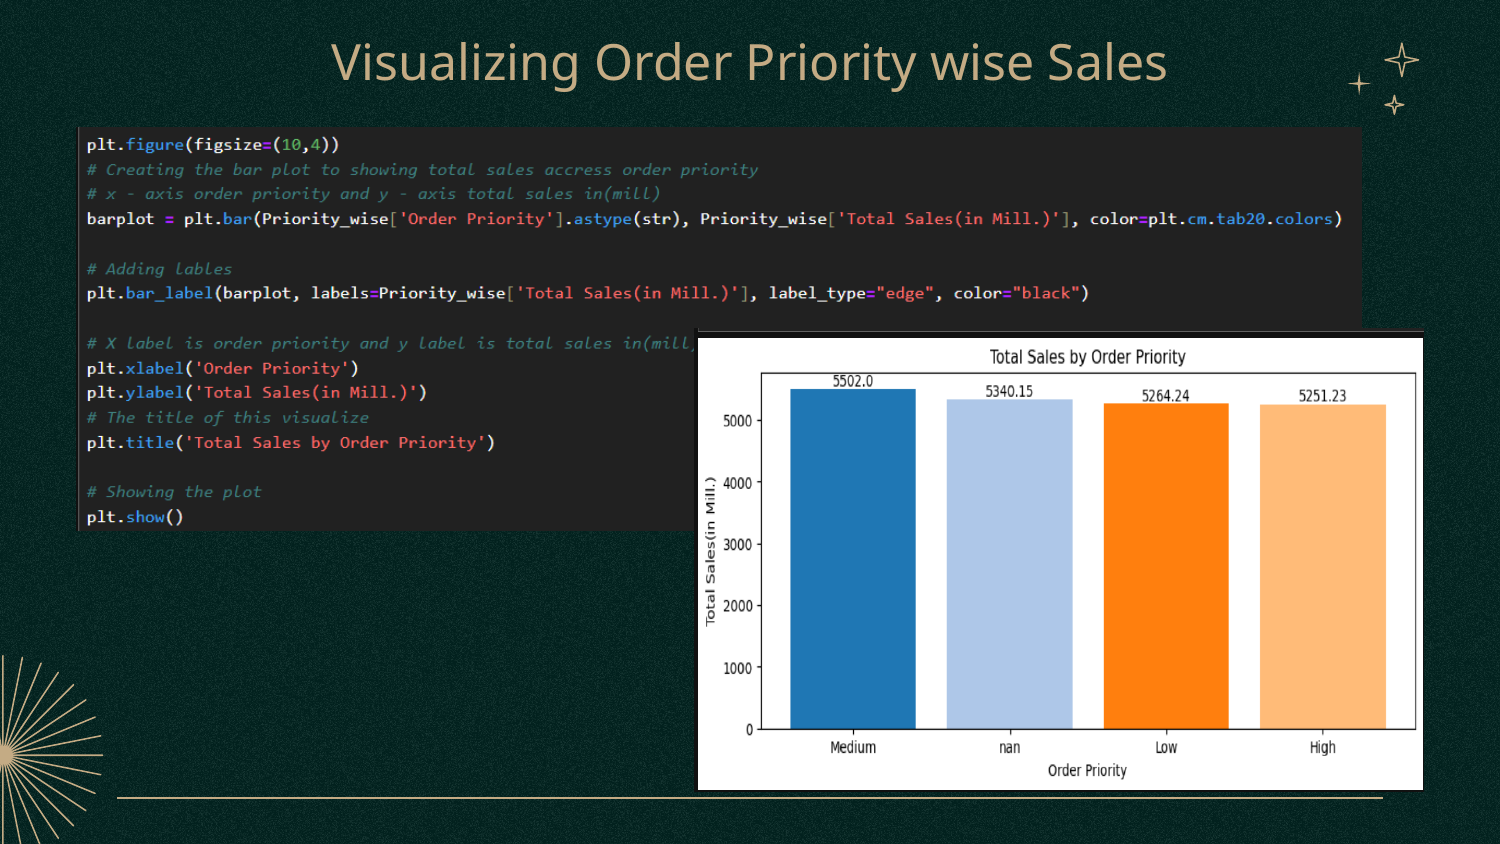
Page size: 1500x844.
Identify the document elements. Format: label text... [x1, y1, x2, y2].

title Visualizing Order Priority wise Sales [118, 15, 1382, 110]
picture [75, 126, 1424, 792]
